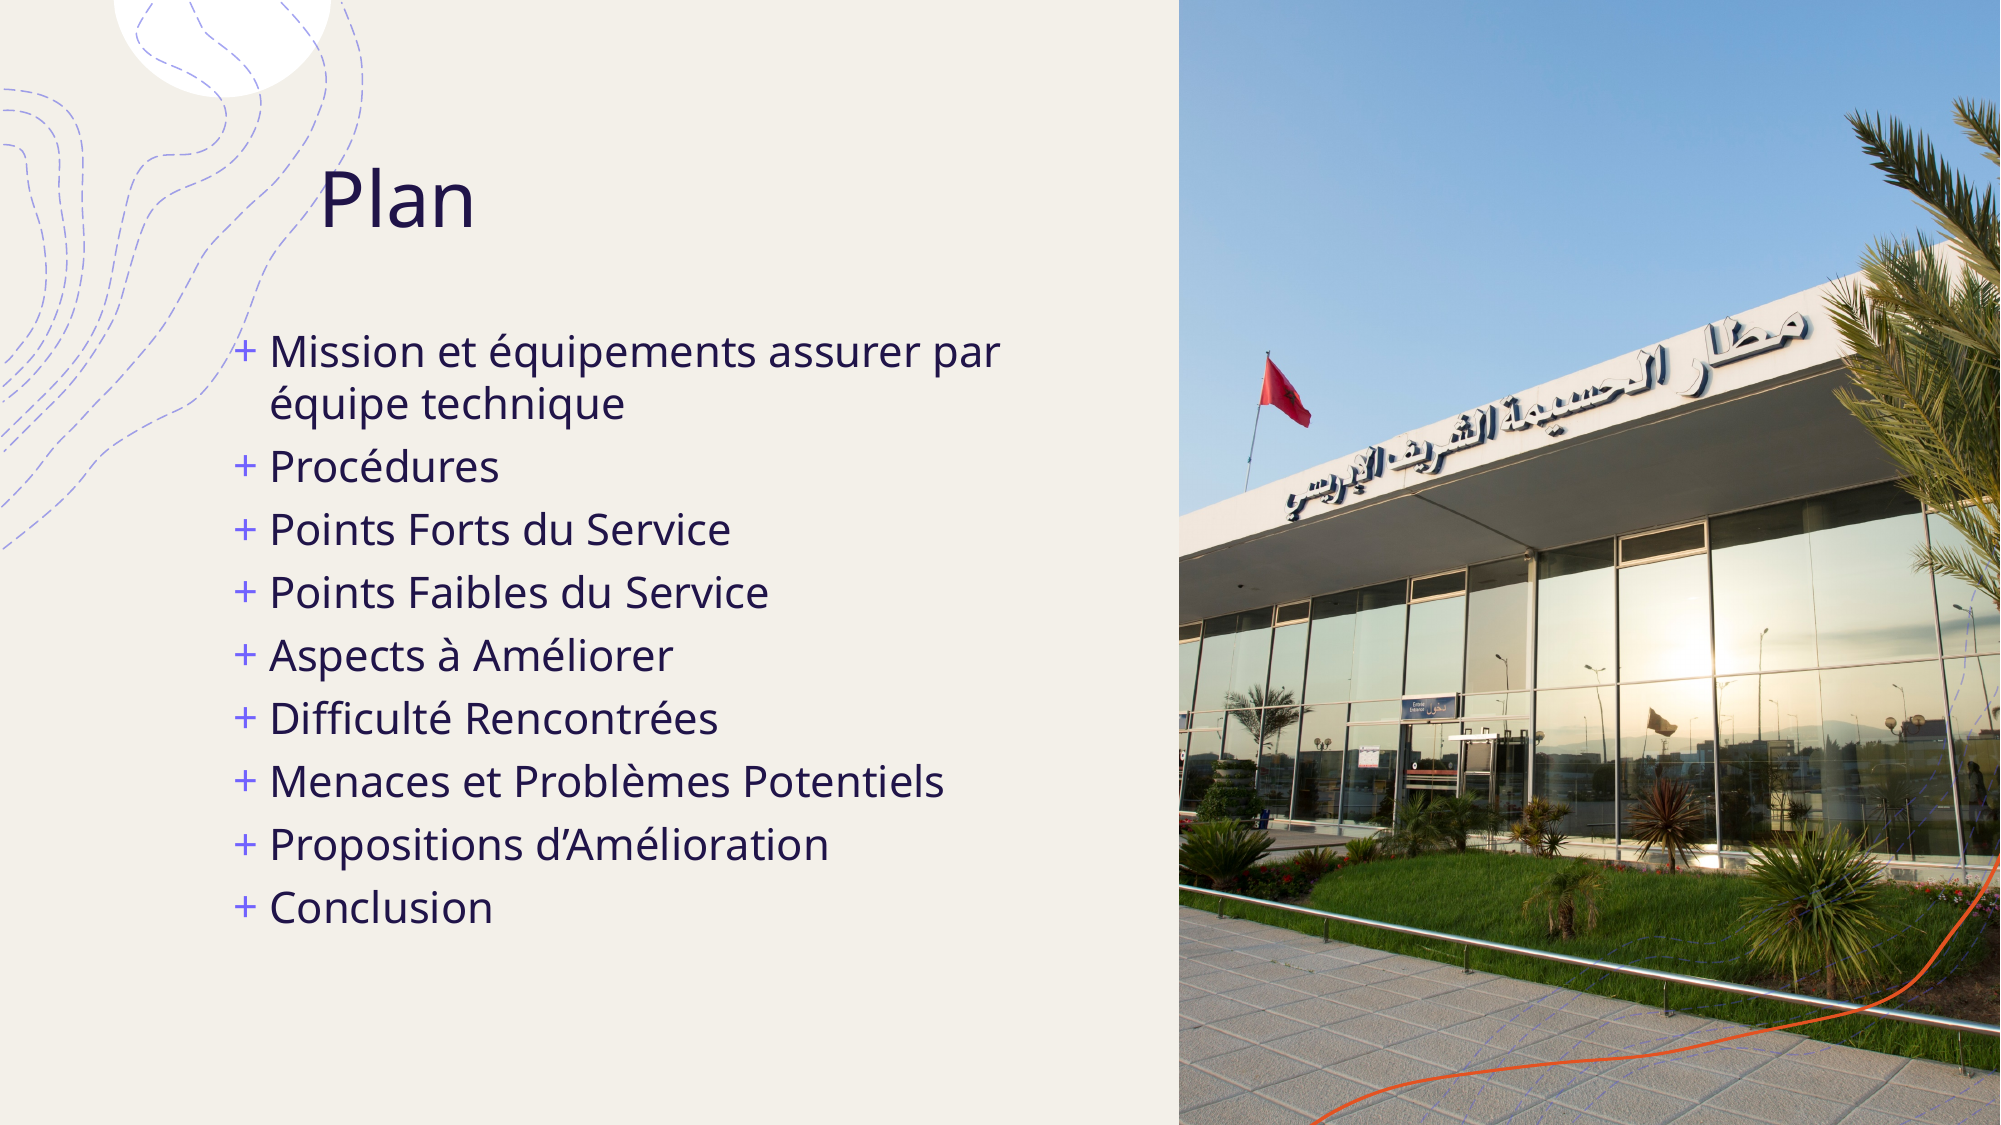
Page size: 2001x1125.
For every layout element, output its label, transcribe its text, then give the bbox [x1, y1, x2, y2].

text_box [1309, 537, 2000, 1125]
picture [1179, 0, 2000, 1125]
text_box [0, 0, 1179, 1125]
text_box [1, 0, 363, 549]
title Plan [363, 141, 602, 316]
text_box Mission et équipements assurer par équipe technique Procédures Points Forts du Service Points Faibles du Service Aspects à Améliorer Difficulté Rencontrées Menaces et Problèmes Potentiels Propositions d’Amélioration Conclusion [122, 316, 1042, 976]
